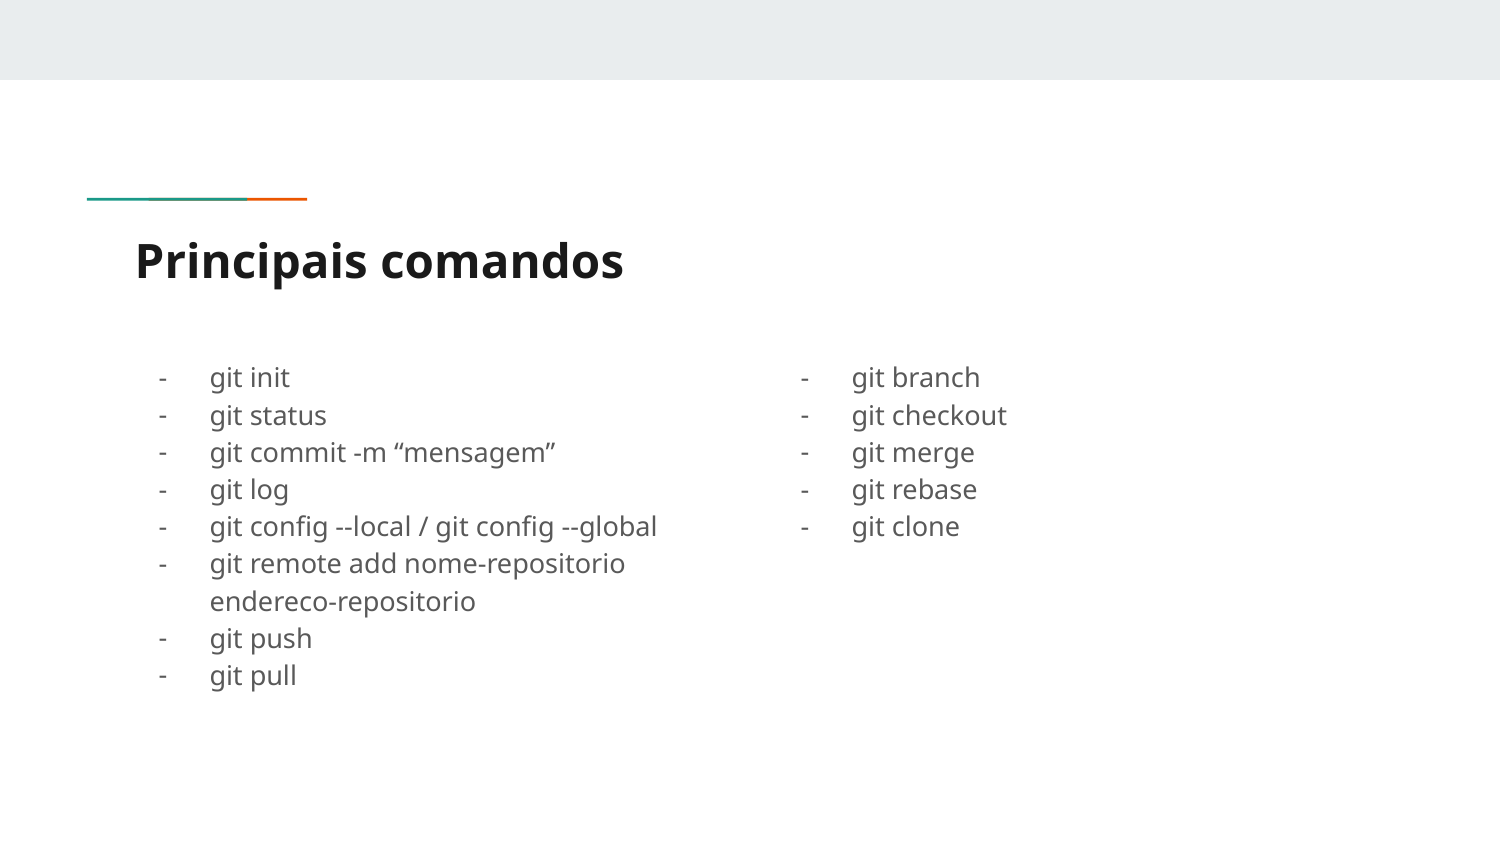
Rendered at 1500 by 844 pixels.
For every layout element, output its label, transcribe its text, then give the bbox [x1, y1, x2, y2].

list git init git status git commit -m “mensagem” git log git config --local / git config --global git remote add nome-repositorio endereco-repositorio git push git pull [119, 341, 739, 771]
title Principais comandos [119, 216, 1381, 305]
list git branch git checkout git merge git rebase git clone [761, 341, 1381, 771]
